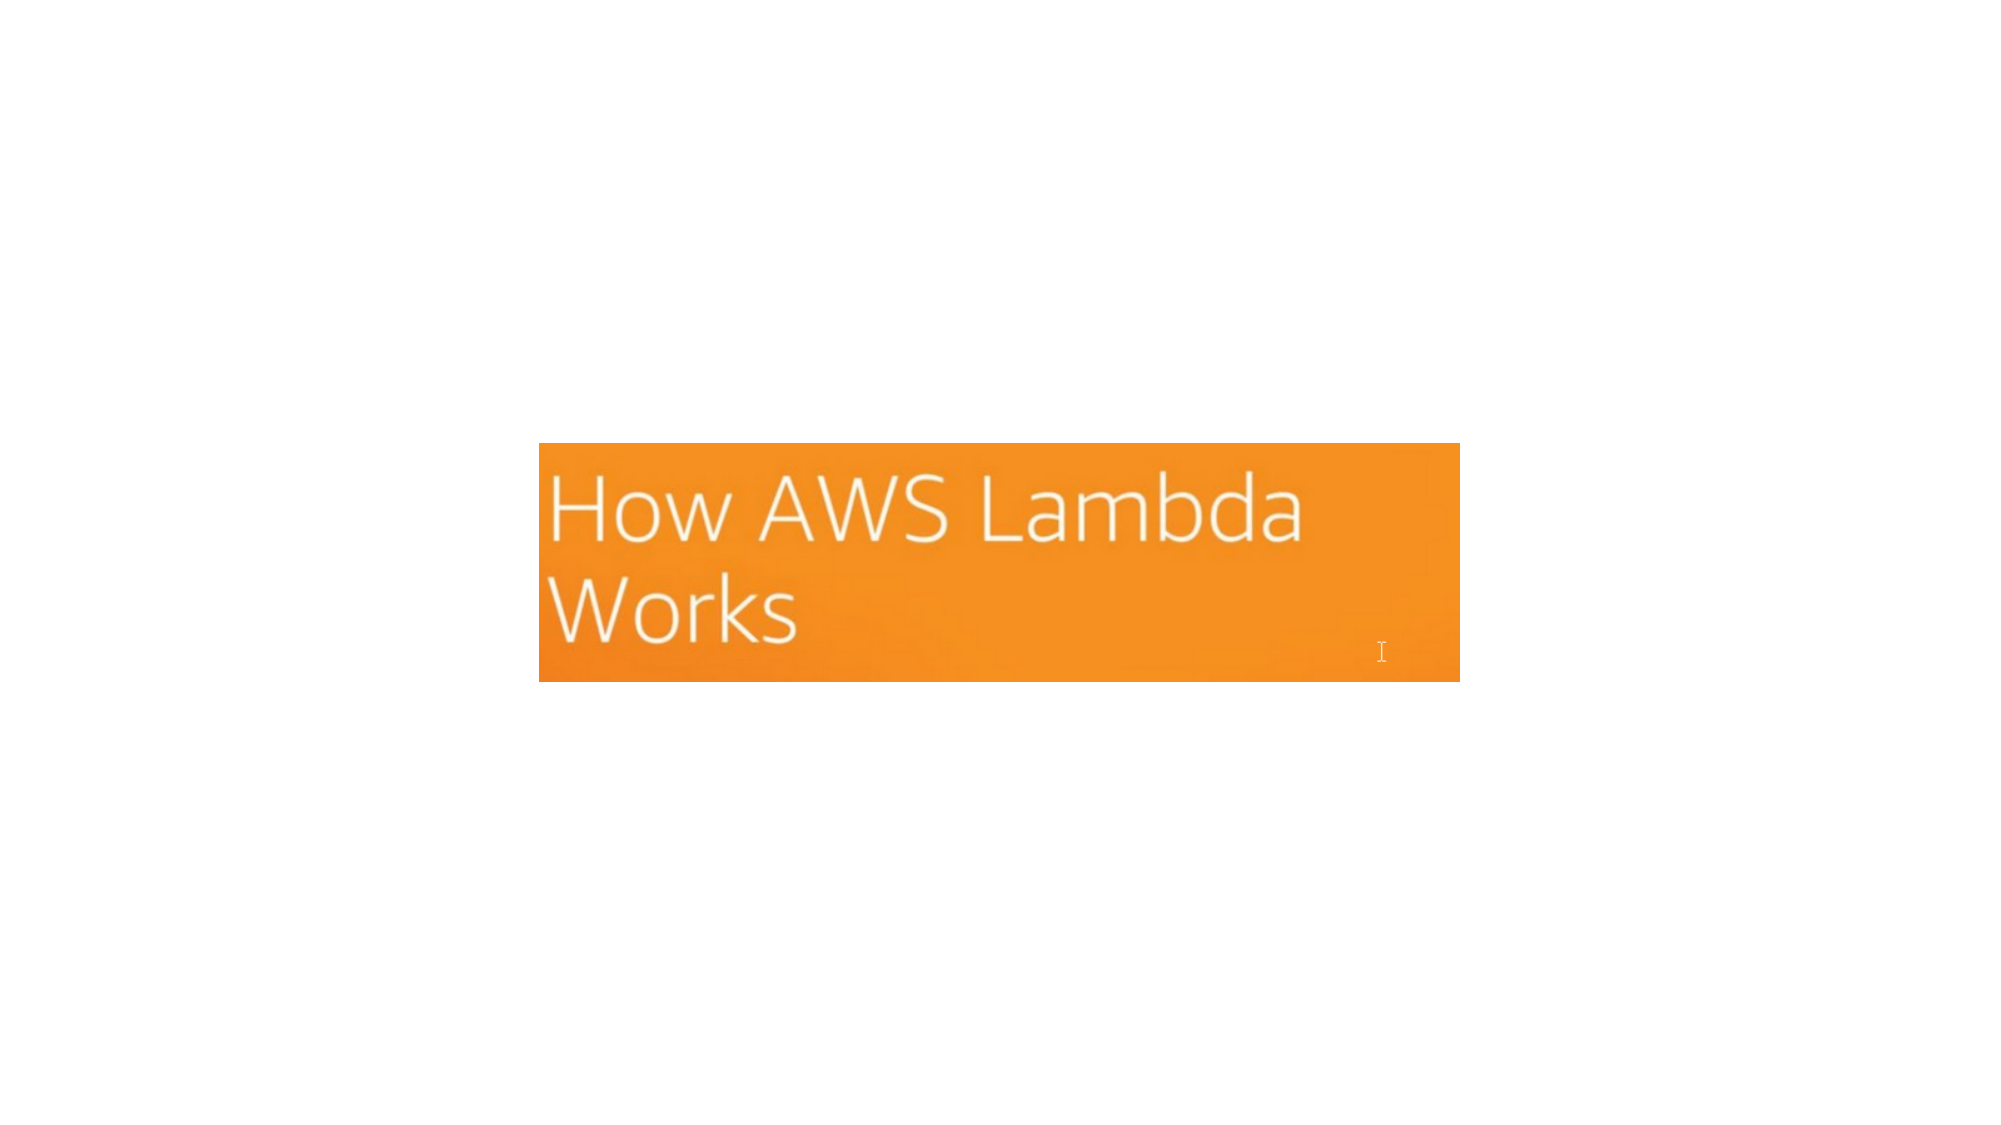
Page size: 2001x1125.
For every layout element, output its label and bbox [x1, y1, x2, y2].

picture [539, 443, 1460, 682]
